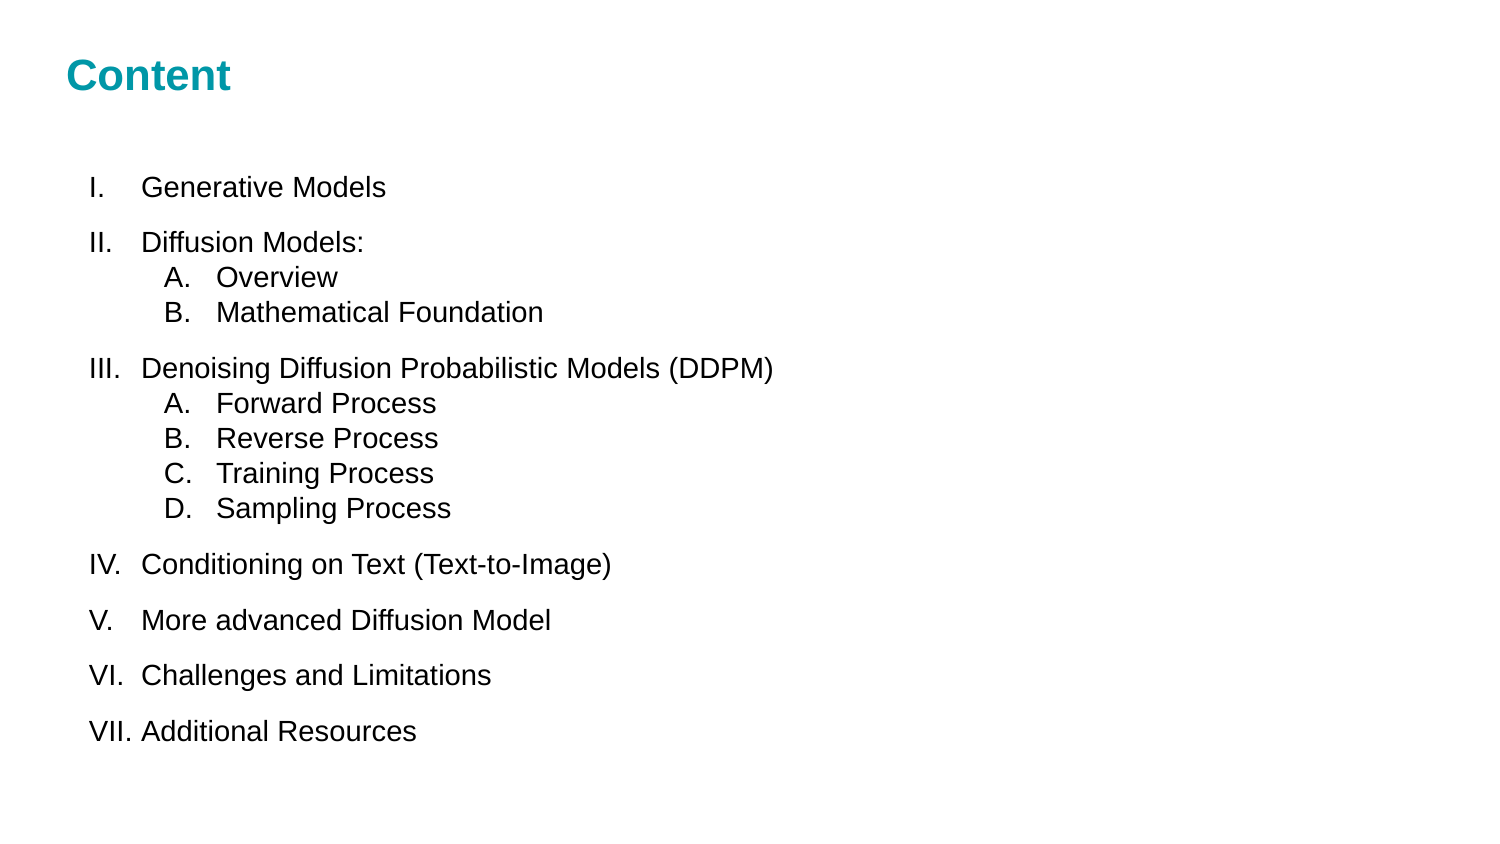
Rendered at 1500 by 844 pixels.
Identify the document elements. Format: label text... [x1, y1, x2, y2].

list Generative Models Diffusion Models: Overview Mathematical Foundation Denoising Diffusion Probabilistic Models (DDPM) Forward Process Reverse Process Training Process Sampling Process Conditioning on Text (Text-to-Image) More advanced Diffusion Model Challenges and Limitations Additional Resources [51, 126, 1449, 789]
title Content [51, 35, 1449, 126]
